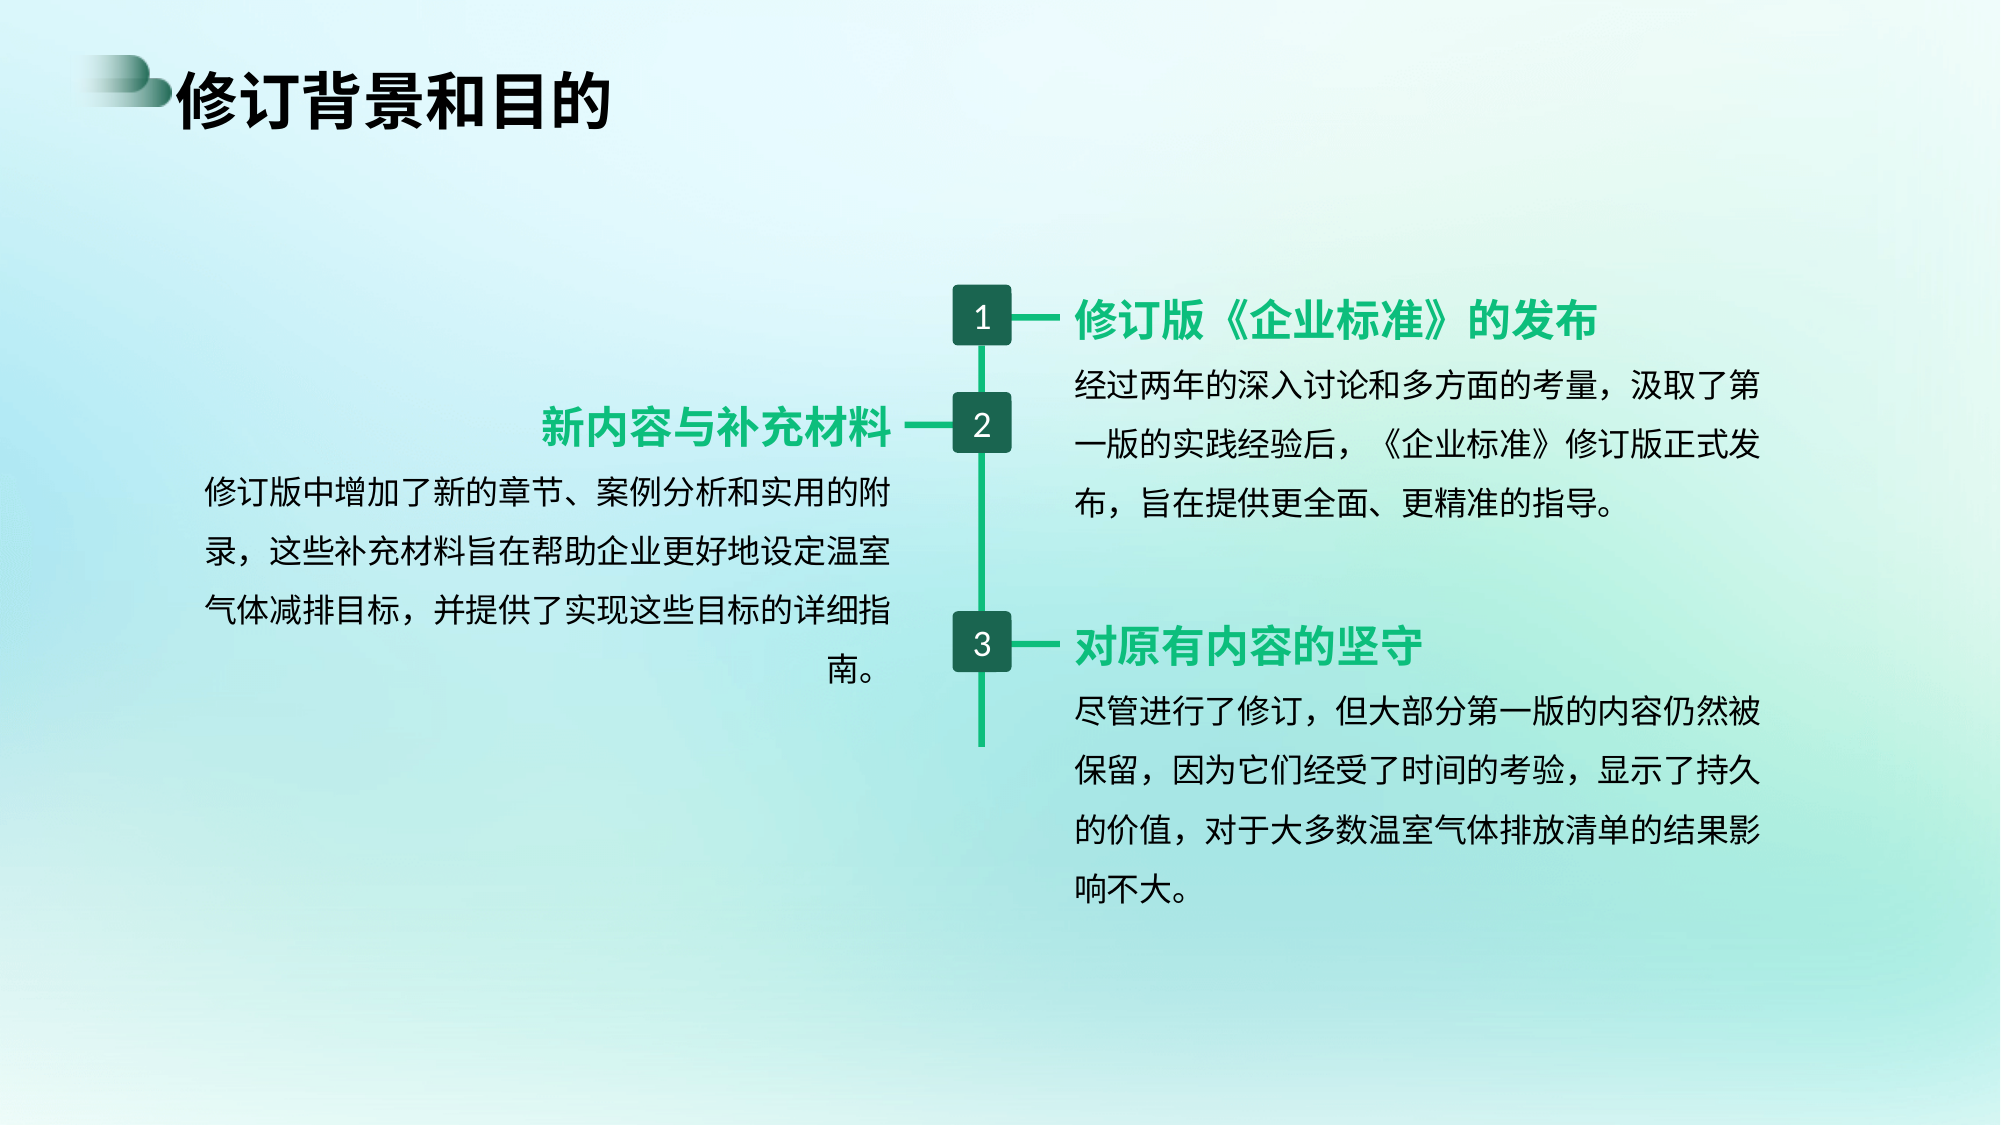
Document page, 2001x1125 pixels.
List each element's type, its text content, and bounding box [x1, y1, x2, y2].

text_box 3 [950, 609, 1014, 675]
text_box 修订背景和目的 [159, 15, 1700, 147]
text_box [976, 455, 987, 609]
text_box 2 [950, 389, 1014, 455]
text_box 1 [950, 282, 1014, 348]
text_box 对原有内容的坚守 尽管进行了修订，但大部分第一版的内容仍然被保留，因为它们经受了时间的考验，显示了持久的价值，对于大多数温室气体排放清单的结果影响不大。 [1057, 609, 1808, 917]
text_box 新内容与补充材料 修订版中增加了新的章节、案例分析和实用的附录，这些补充材料旨在帮助企业更好地设定温室气体减排目标，并提供了实现这些目标的详细指南。 [159, 390, 909, 698]
text_box [1014, 312, 1062, 323]
text_box 修订版《企业标准》的发布 经过两年的深入讨论和多方面的考量，汲取了第一版的实践经验后，《企业标准》修订版正式发布，旨在提供更全面、更精准的指导。 [1057, 283, 1807, 531]
text_box [903, 420, 950, 430]
text_box [976, 675, 987, 749]
picture [0, 0, 2001, 1125]
text_box [1014, 639, 1062, 649]
text_box [976, 348, 987, 389]
